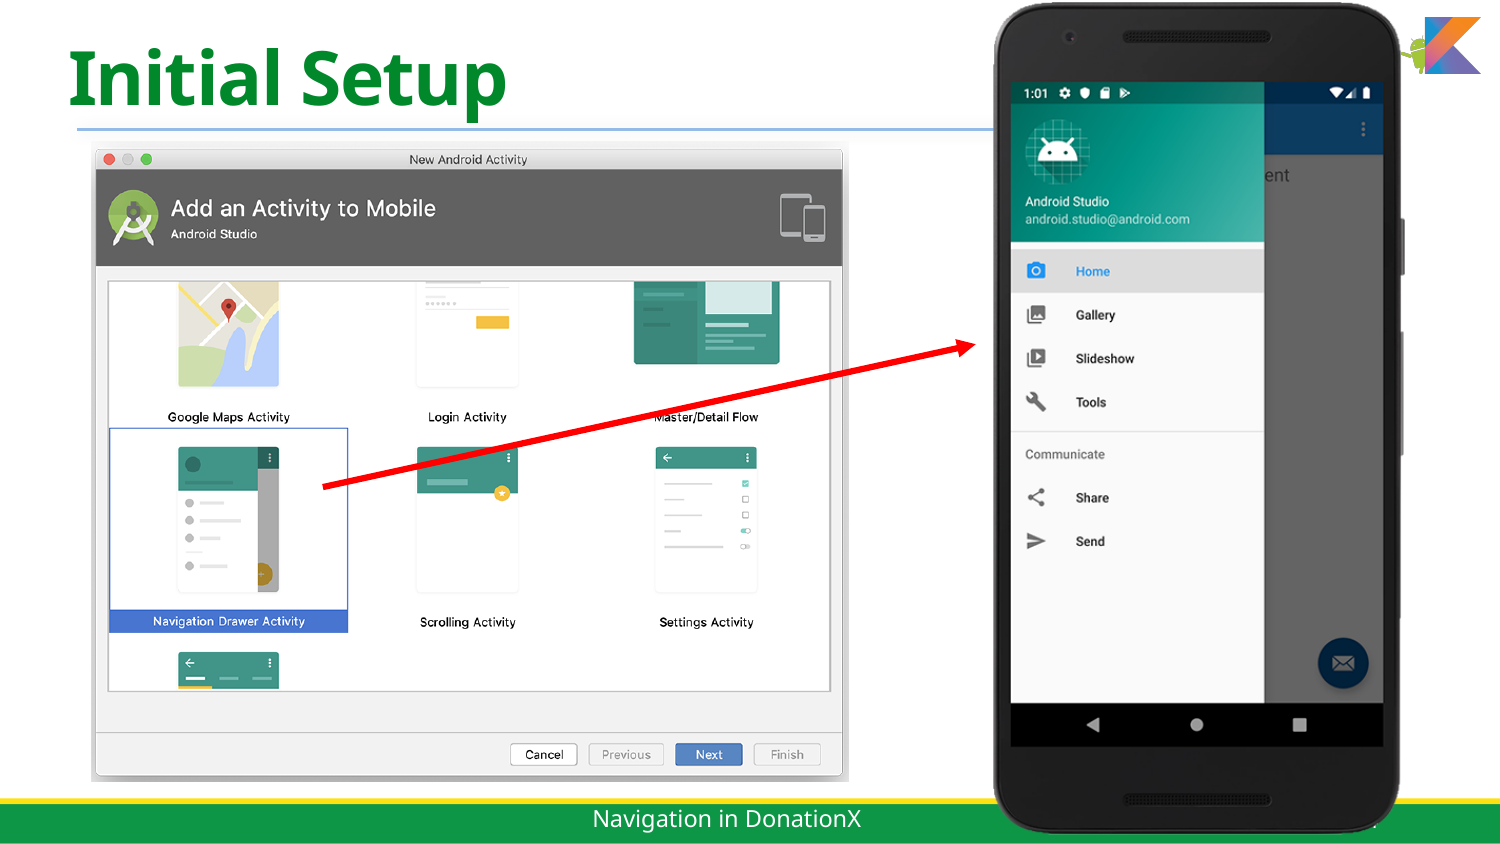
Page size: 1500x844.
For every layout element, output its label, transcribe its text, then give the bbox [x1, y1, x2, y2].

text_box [322, 344, 976, 488]
text_box Initial Setup [53, 23, 987, 121]
footer Navigation in DonationX [527, 802, 927, 843]
picture [91, 141, 849, 782]
picture [992, 2, 1481, 844]
